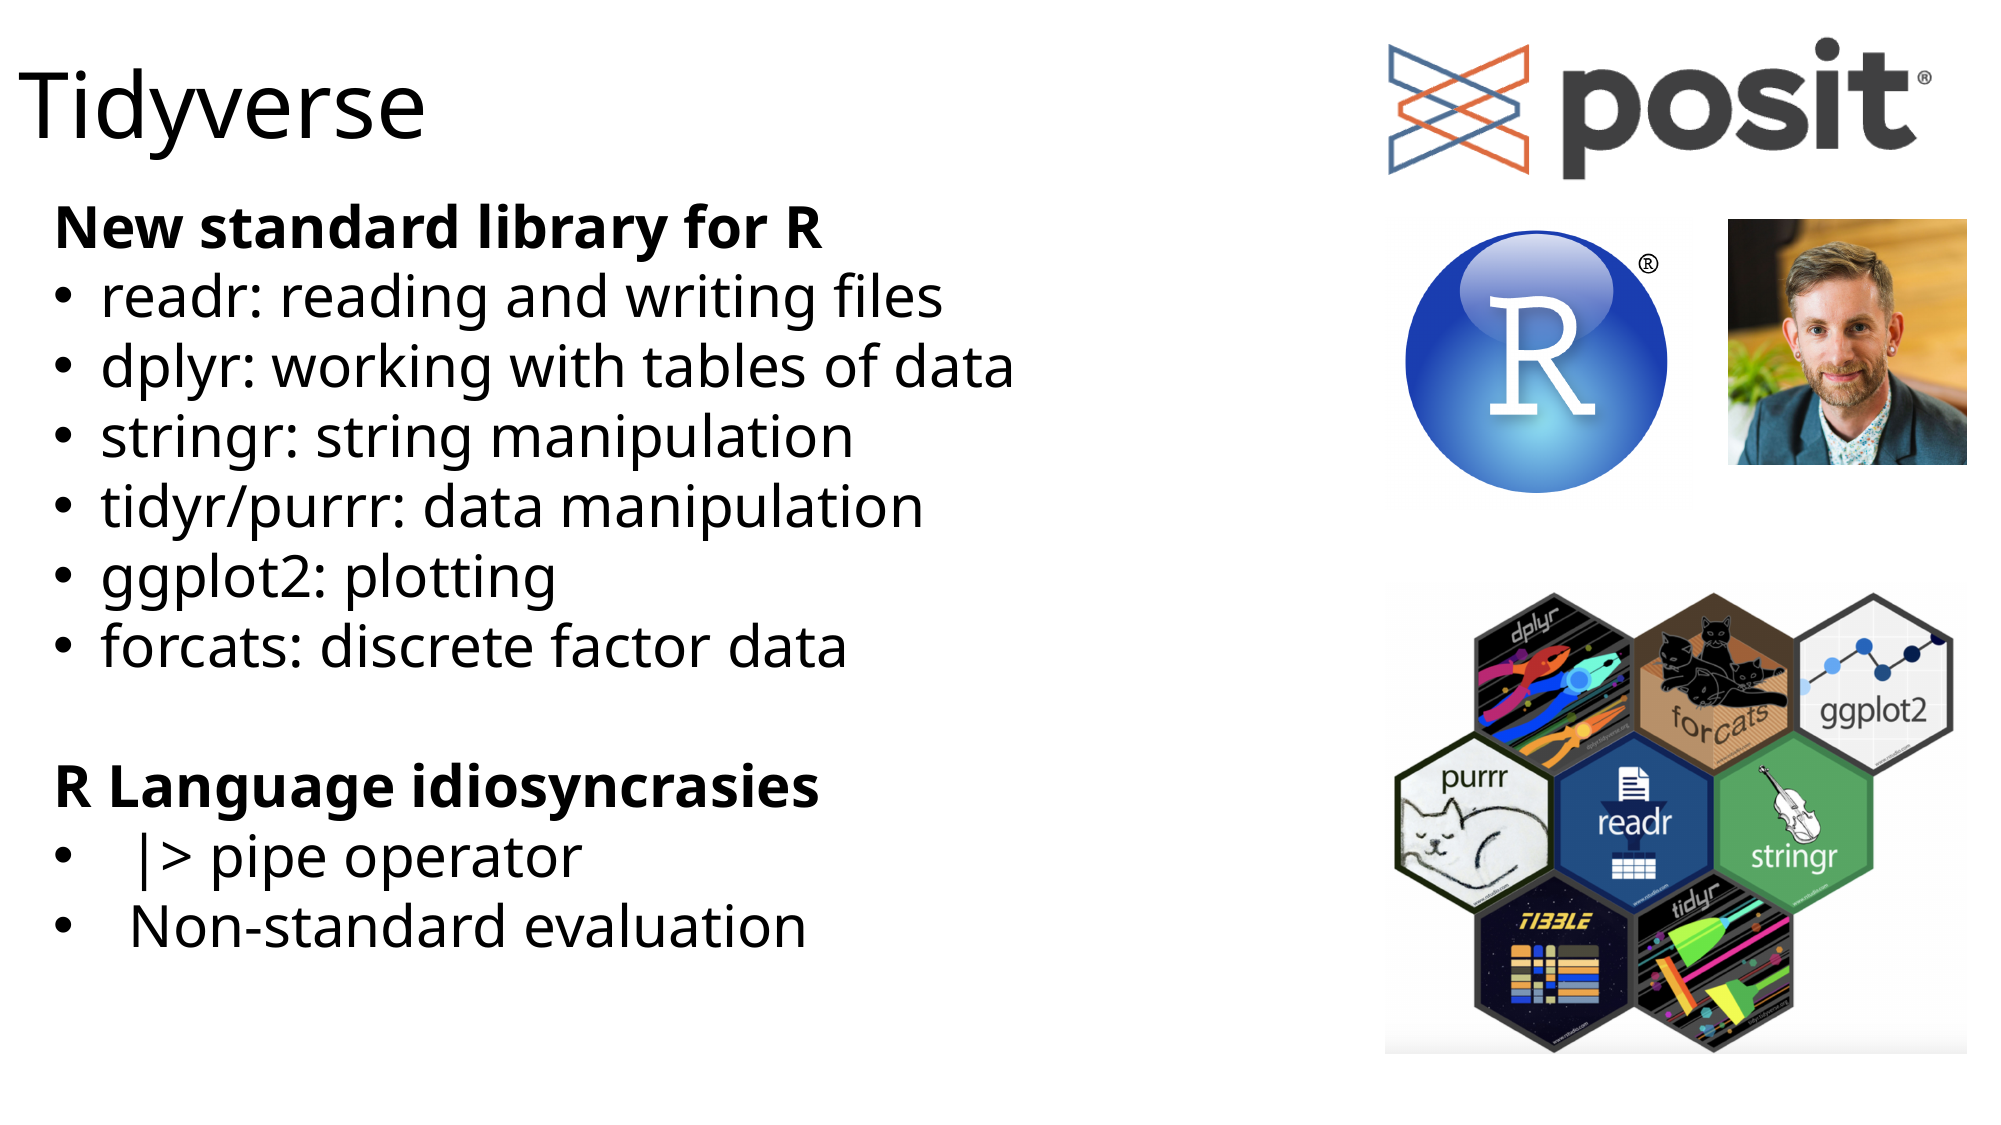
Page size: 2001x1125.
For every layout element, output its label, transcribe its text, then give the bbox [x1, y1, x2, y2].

title Tidyverse [3, 0, 1334, 218]
text_box New standard library for R readr: reading and writing files dplyr: working with tables of data stringr: string manipulation tidyr/purrr: data manipulation ggplot2: plotting forcats: discrete factor data R Language idiosyncrasies |> pipe operator Non-standard evaluation [39, 182, 1045, 1012]
picture [1334, 0, 1984, 511]
picture [1385, 581, 1967, 1055]
